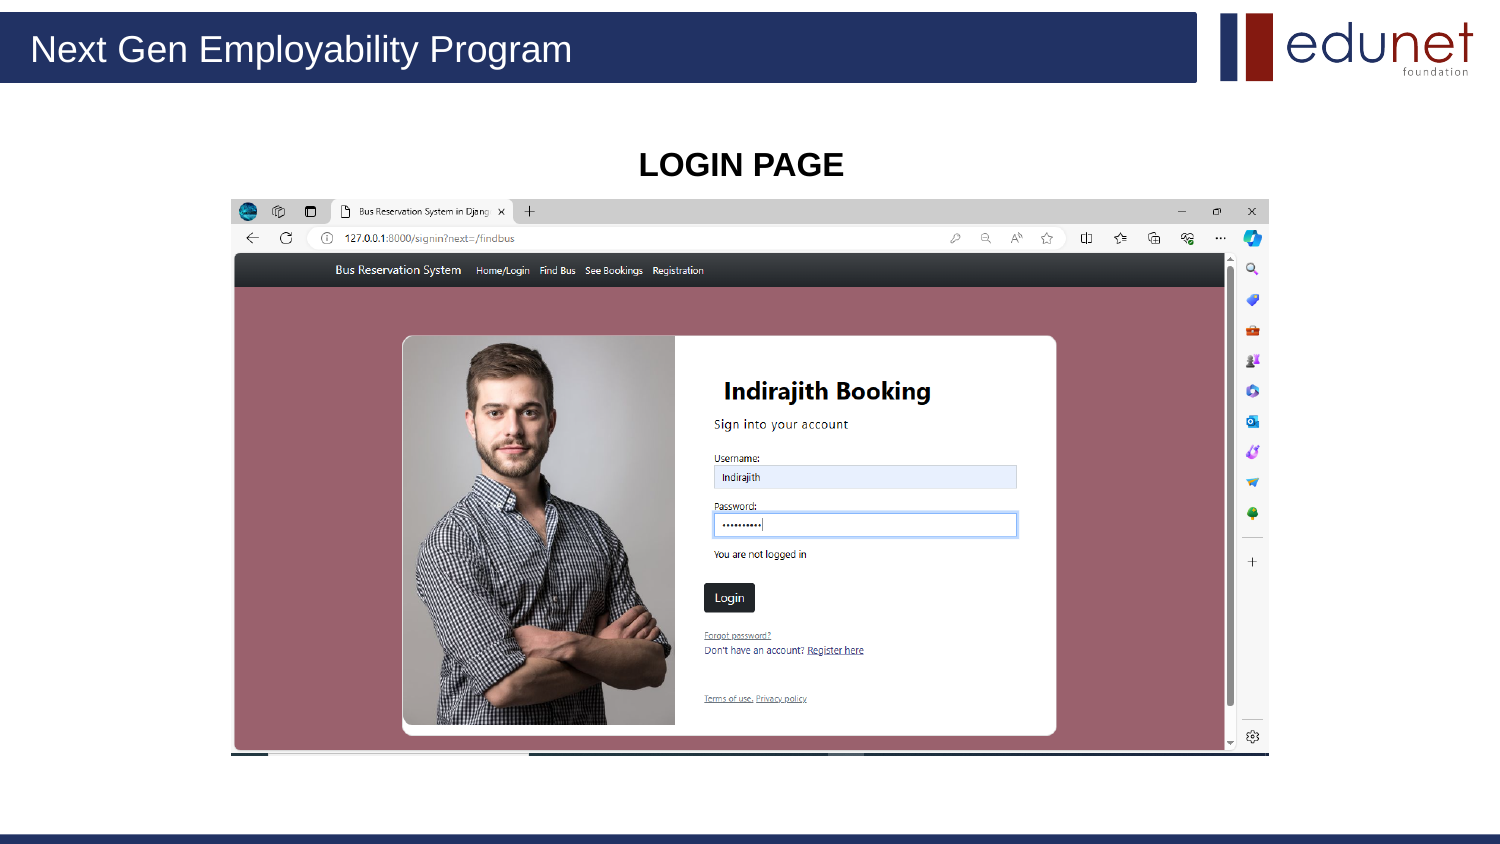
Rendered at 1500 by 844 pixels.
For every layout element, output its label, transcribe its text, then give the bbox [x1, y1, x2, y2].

picture [1279, 14, 1482, 83]
picture [231, 199, 1269, 757]
title LOGIN PAGE [17, 123, 1467, 198]
